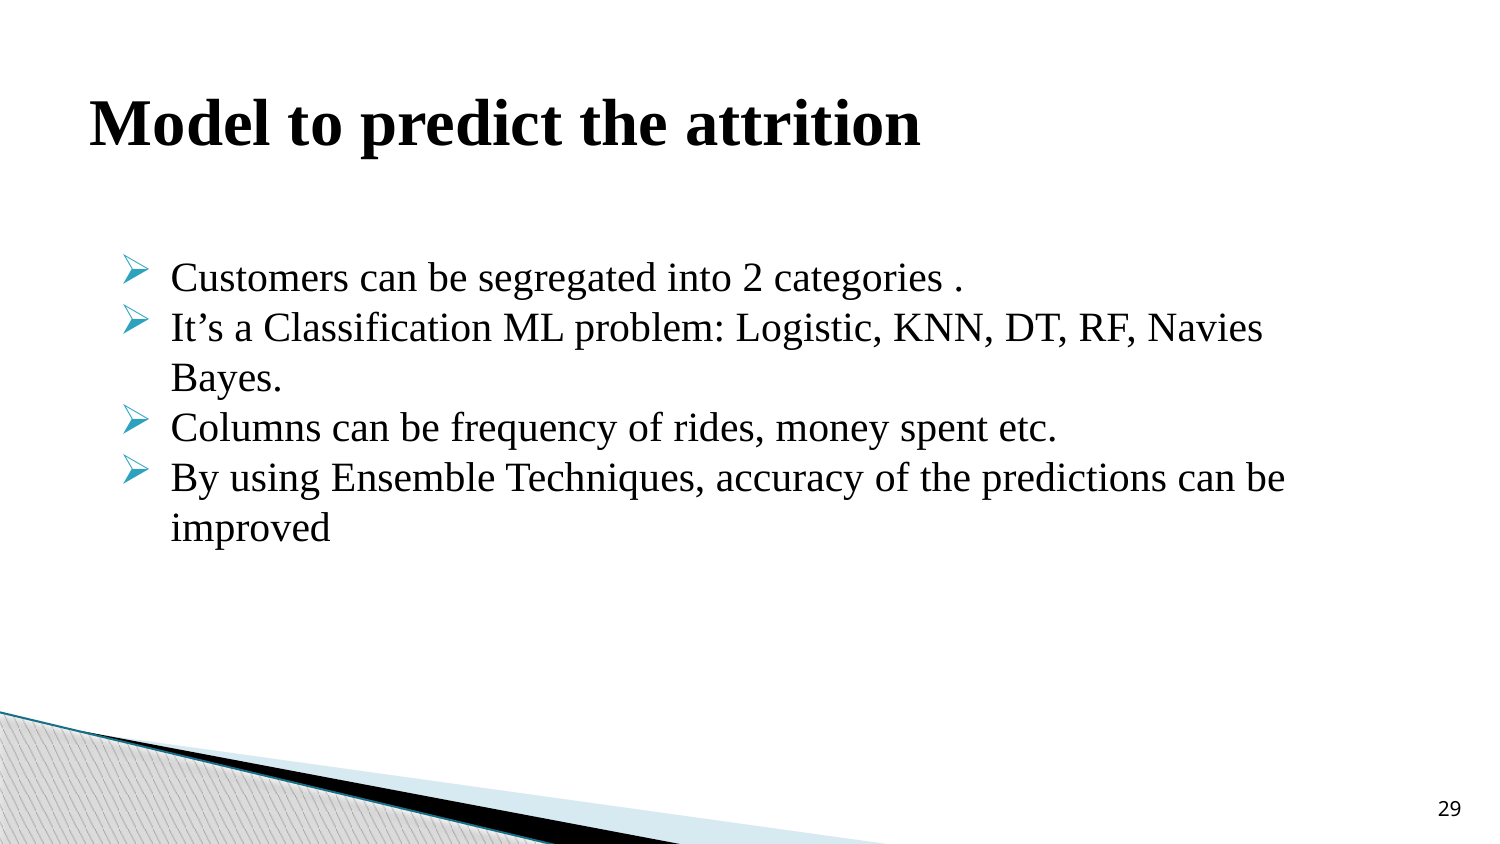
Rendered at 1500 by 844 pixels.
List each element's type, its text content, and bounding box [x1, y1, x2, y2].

slide_number 29 [1386, 777, 1477, 842]
list Customers can be segregated into 2 categories . It’s a Classification ML problem: Logistic, KNN, DT, RF, Navies Bayes. Columns can be frequency of rides, money spent etc. By using Ensemble Techniques, accuracy of the predictions can be improved [80, 234, 1331, 652]
title Model to predict the attrition [74, 63, 1229, 228]
